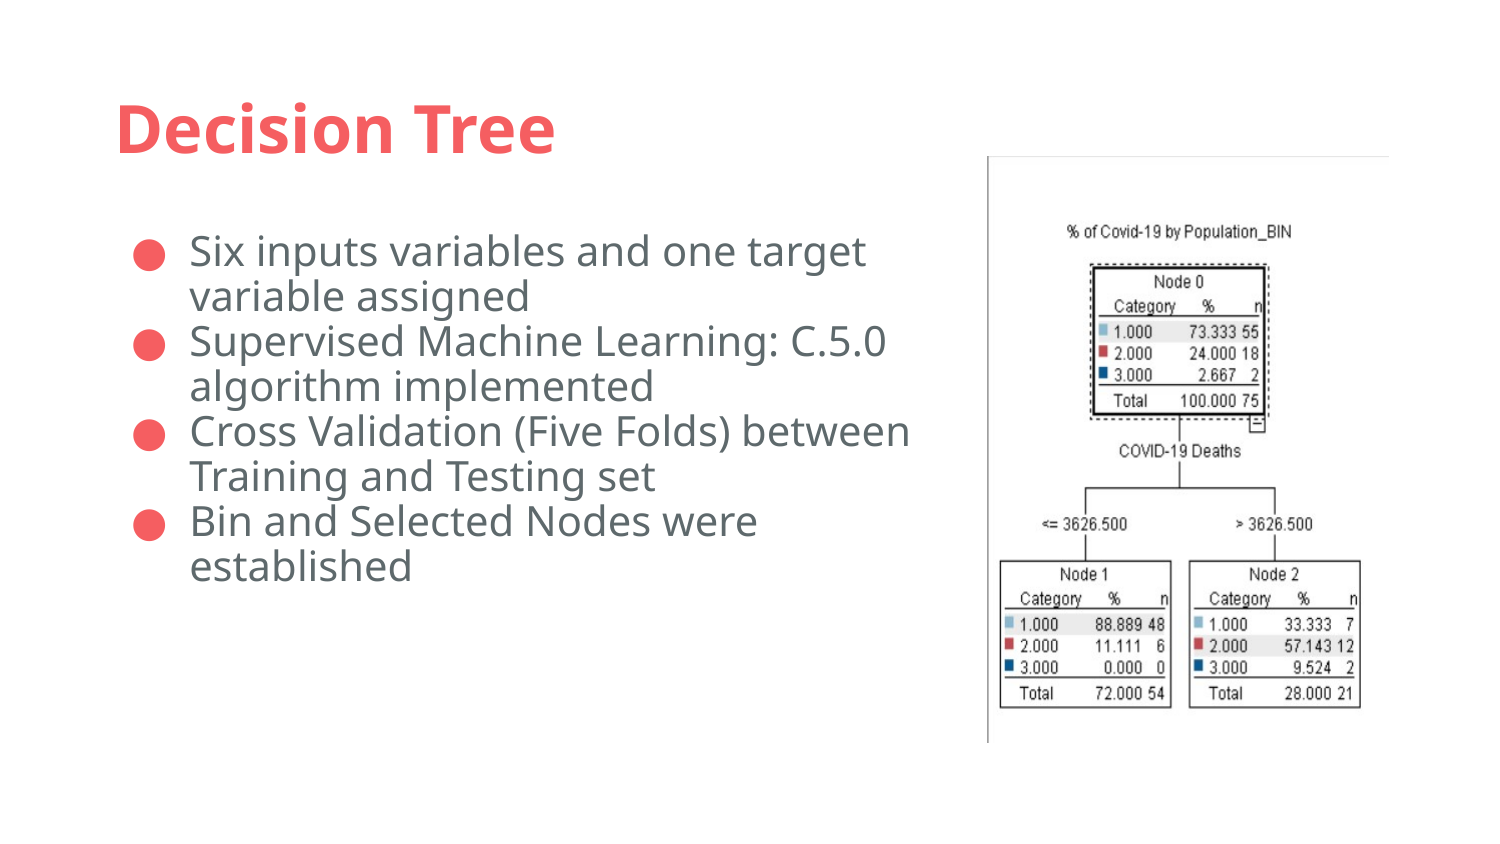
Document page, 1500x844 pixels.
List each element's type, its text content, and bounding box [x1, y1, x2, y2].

picture [987, 156, 1389, 744]
list Six inputs variables and one target variable assigned Supervised Machine Learning: C.5.0 algorithm implemented Cross Validation (Five Folds) between Training and Testing set Bin and Selected Nodes were established [103, 224, 988, 760]
title Decision Tree [103, 44, 1397, 208]
